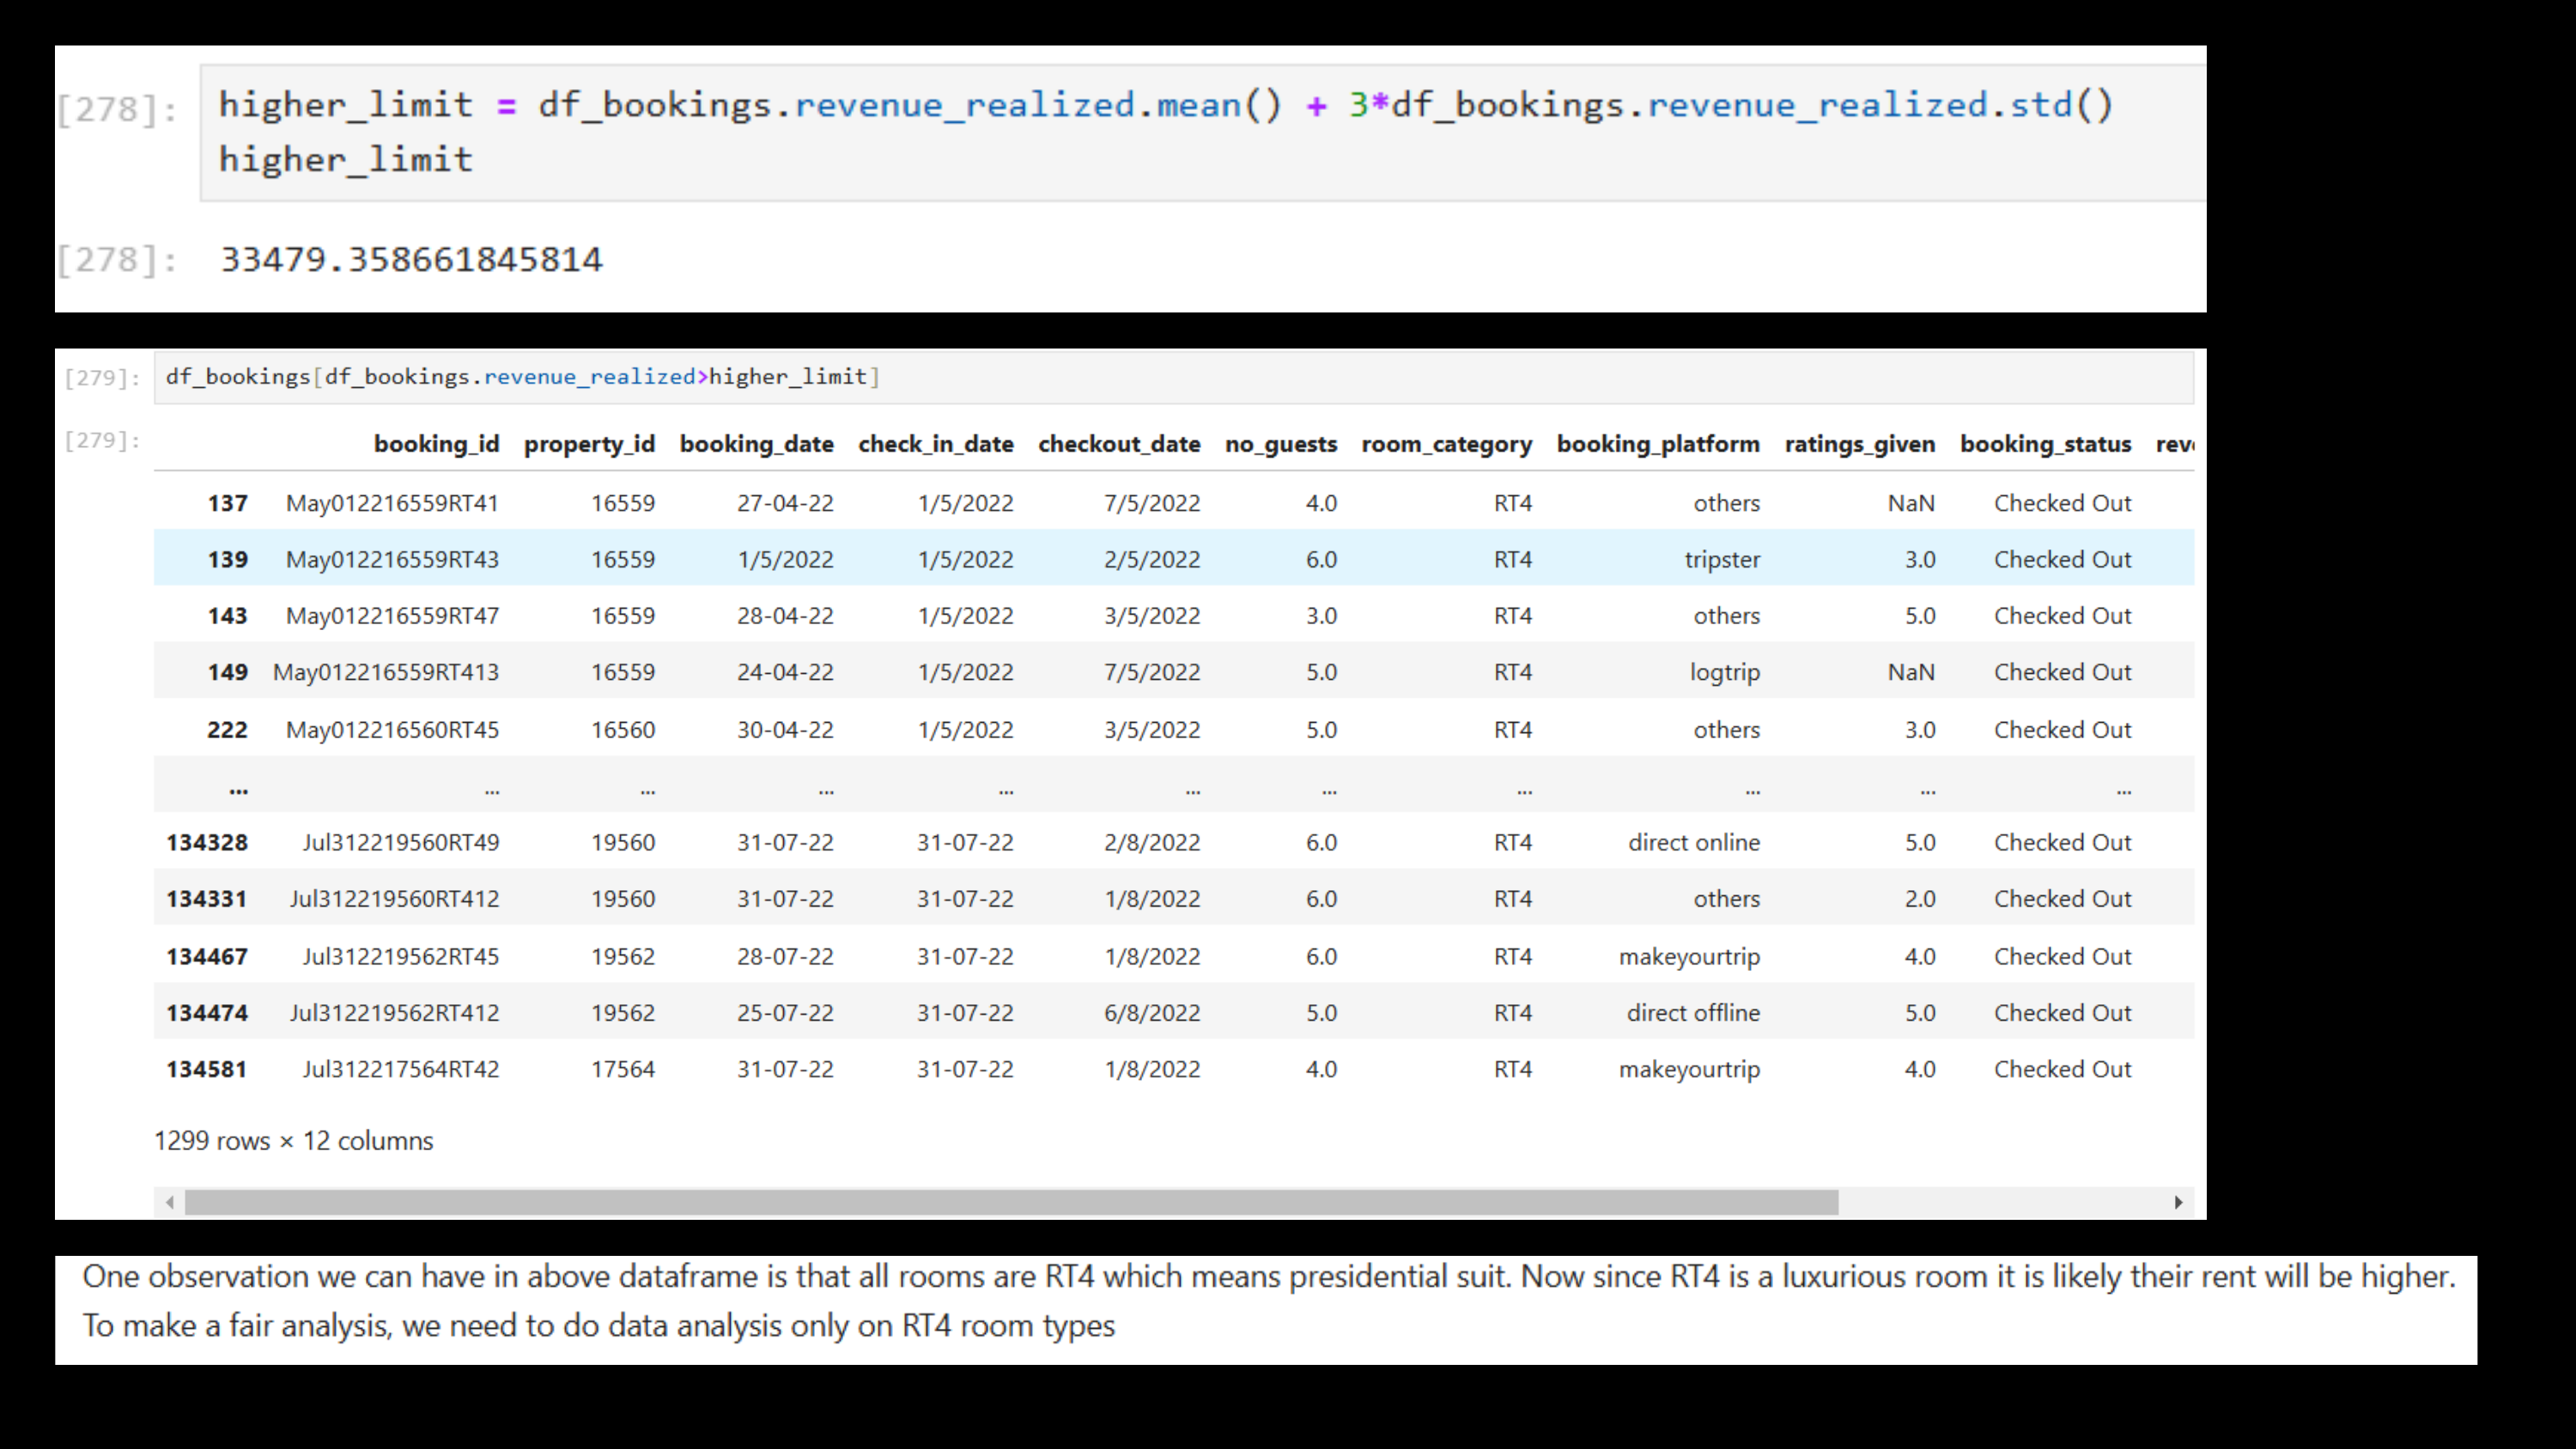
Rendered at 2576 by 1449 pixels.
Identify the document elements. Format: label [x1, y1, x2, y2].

text_box [55, 1256, 2478, 1366]
text_box [55, 349, 2207, 1220]
text_box [55, 45, 2207, 313]
